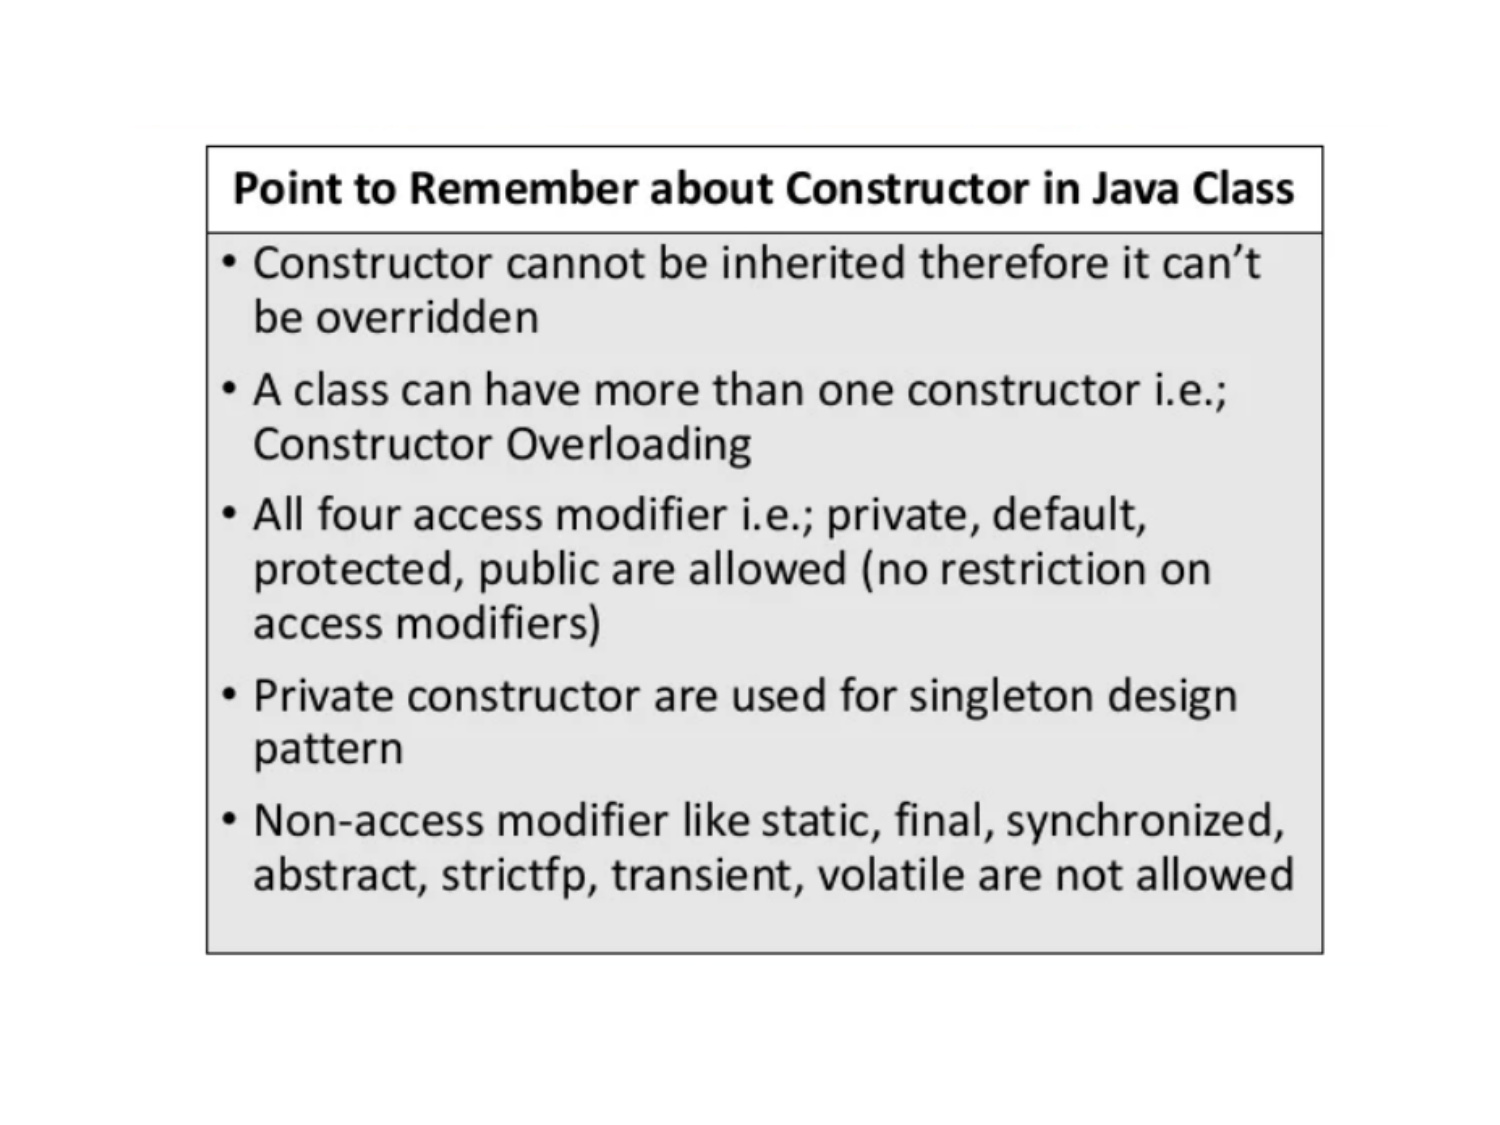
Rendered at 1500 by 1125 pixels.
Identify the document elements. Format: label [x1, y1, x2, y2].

picture [135, 125, 1389, 965]
